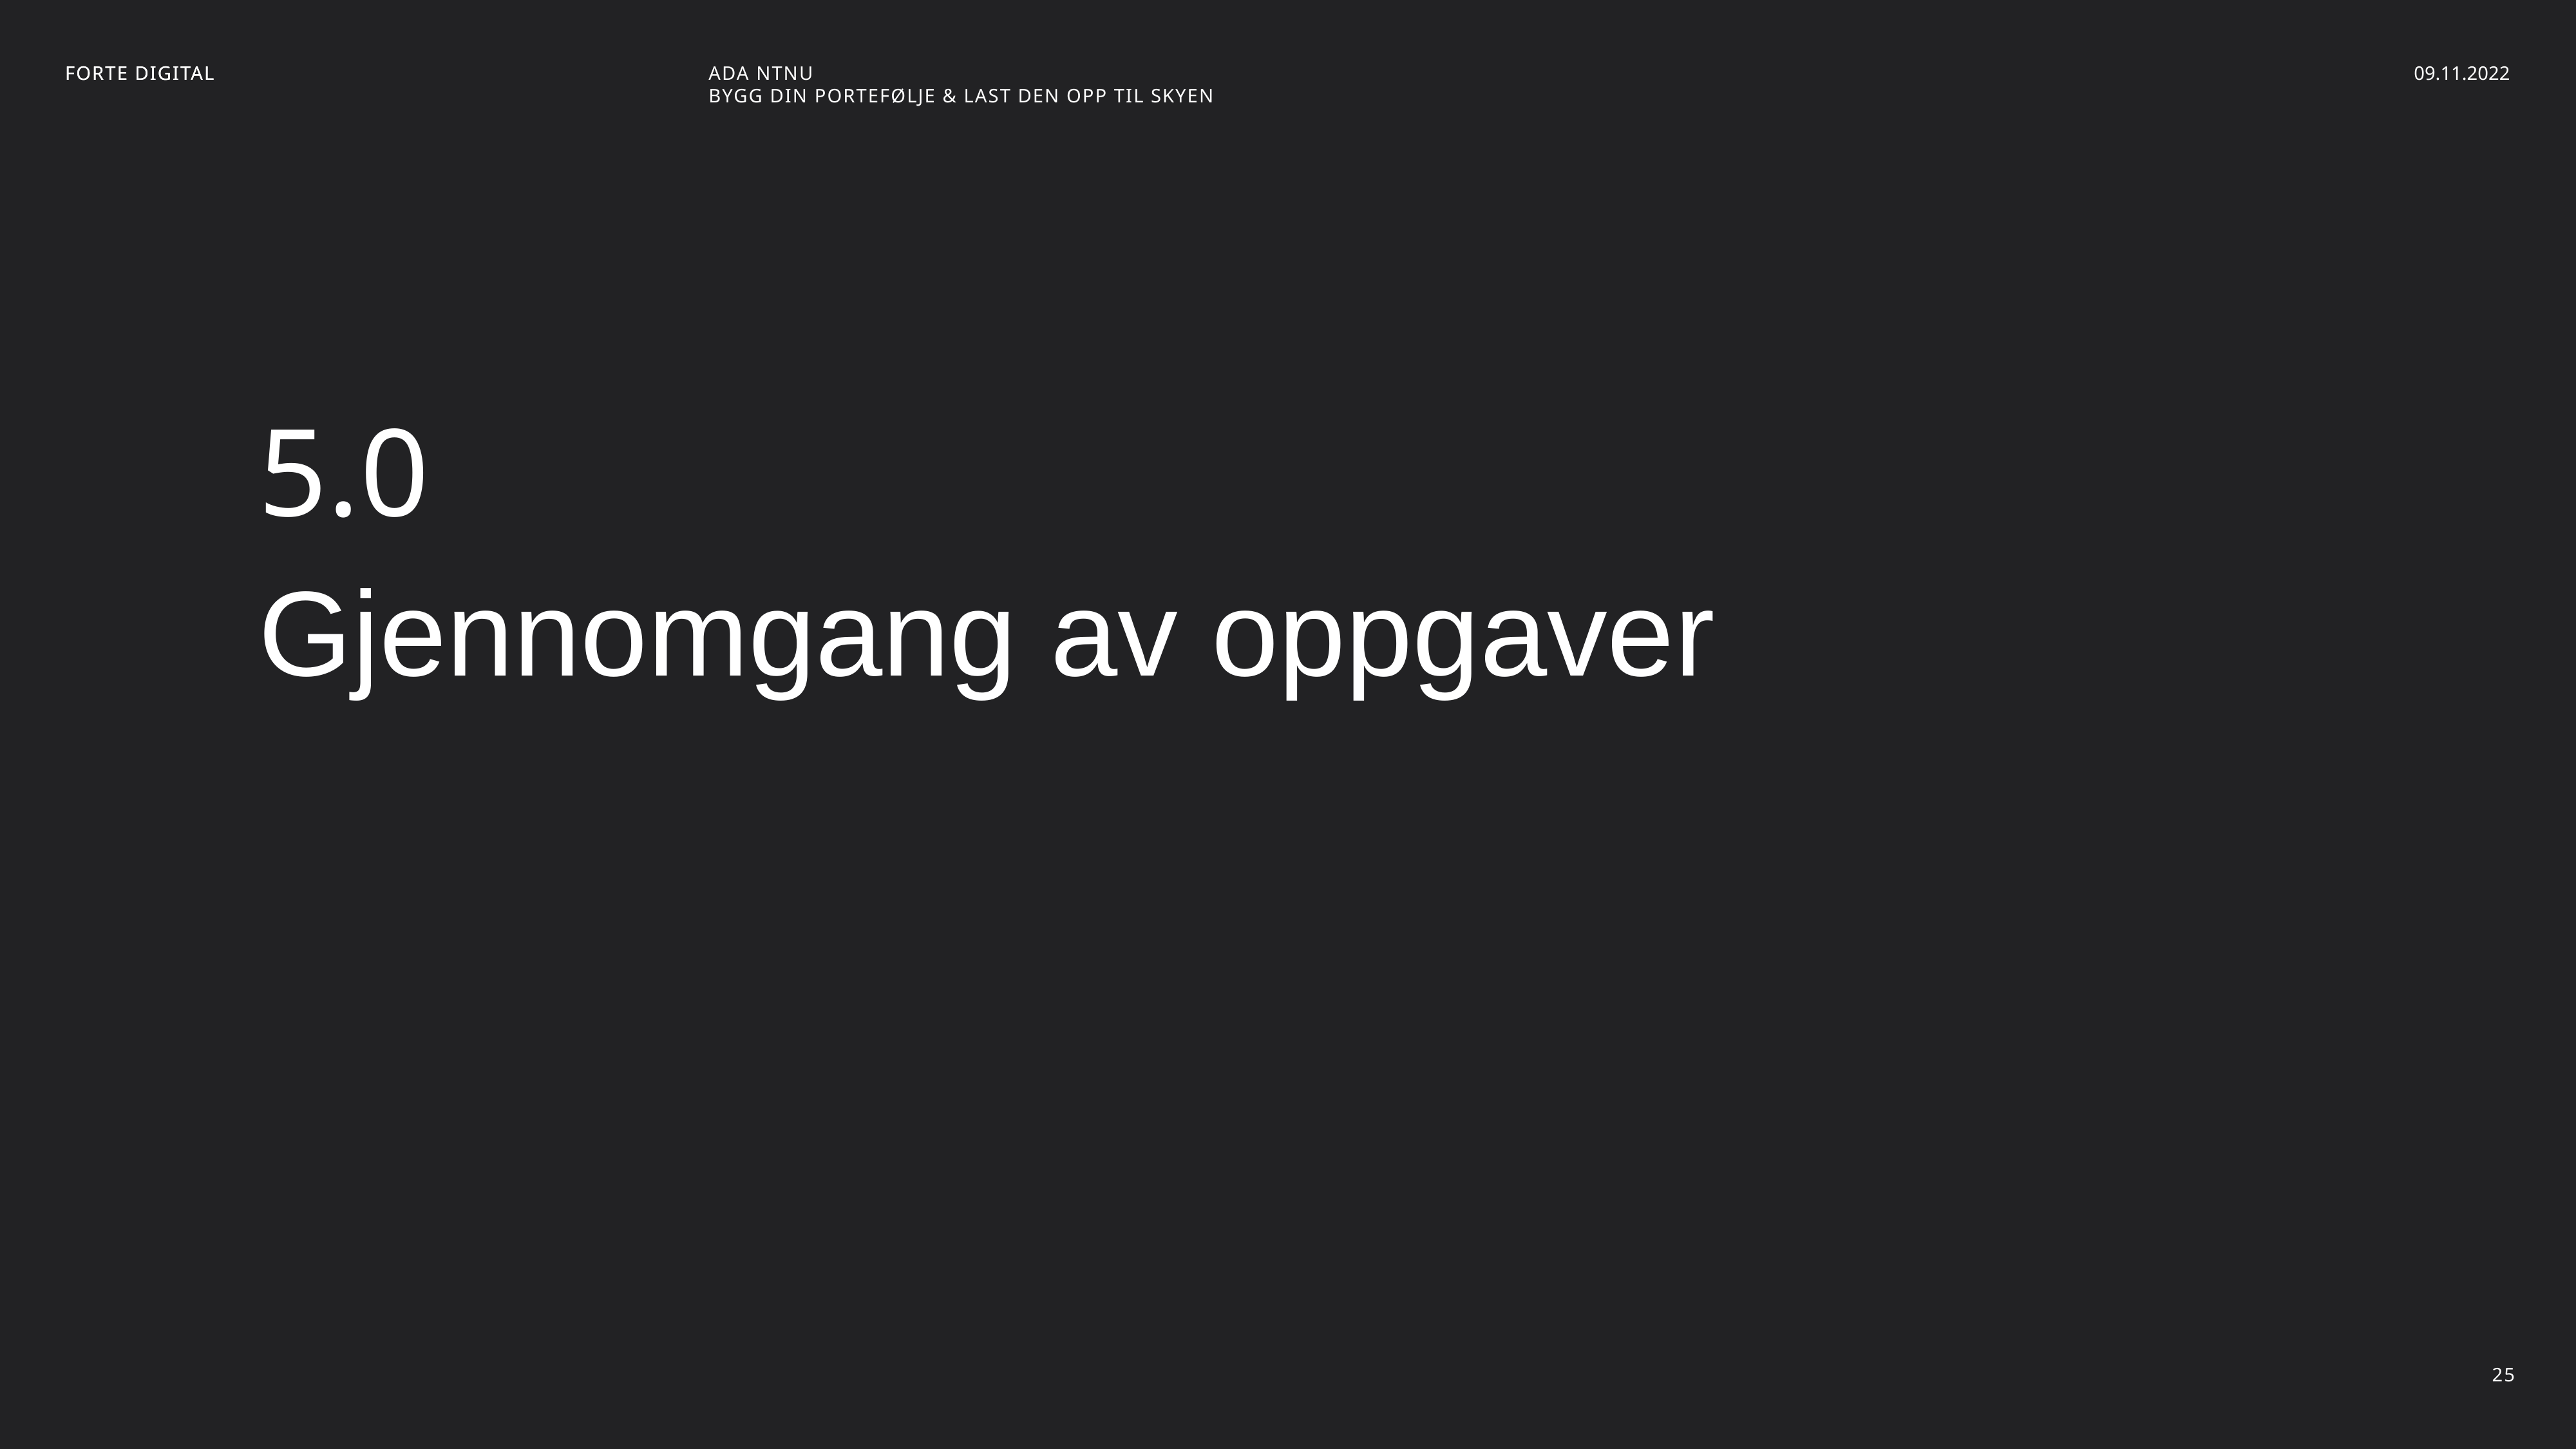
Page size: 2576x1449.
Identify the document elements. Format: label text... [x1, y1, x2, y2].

list ADA NTNU Bygg din portefølje & Last den opp til skyen [708, 61, 1812, 108]
slide_number 25 [1913, 1310, 2515, 1389]
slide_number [2393, 61, 2510, 83]
list 5.0 Gjennomgang av oppgaver [258, 381, 1931, 1200]
text_box FORTE DIGITAL [64, 61, 395, 84]
